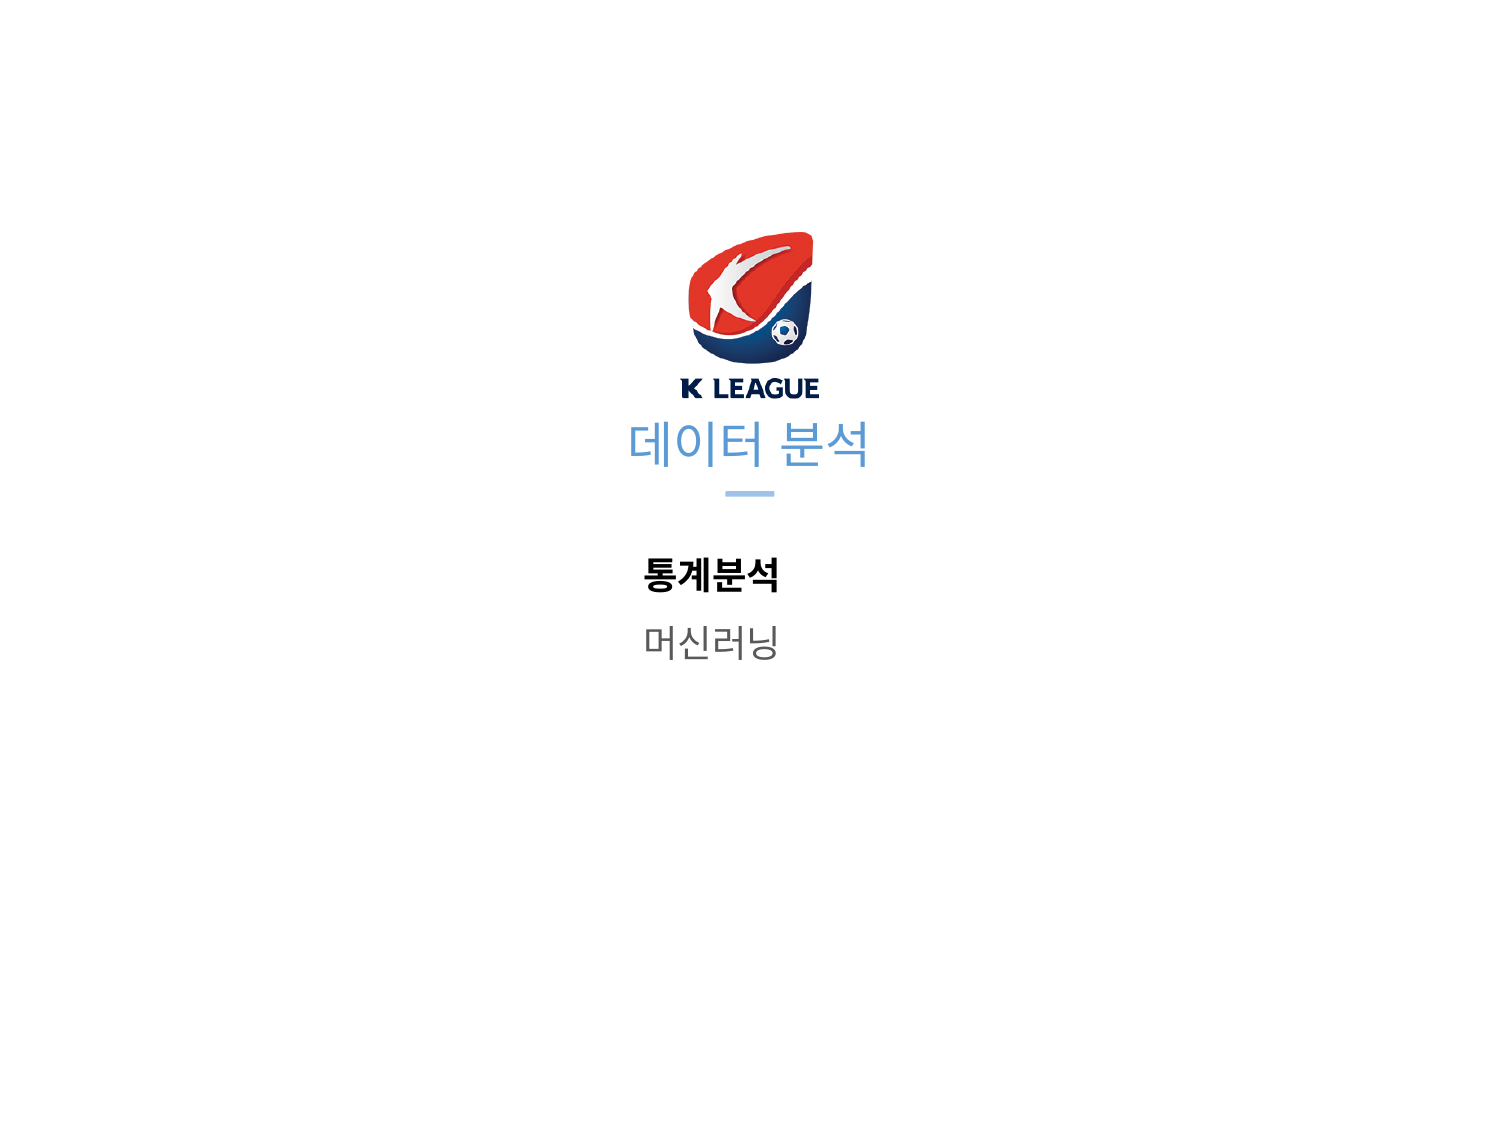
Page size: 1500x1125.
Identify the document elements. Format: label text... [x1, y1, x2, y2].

text_box 통계분석 머신러닝 [628, 522, 872, 673]
text_box [724, 490, 776, 498]
picture [680, 231, 820, 399]
text_box 데이터 분석 [559, 406, 941, 482]
